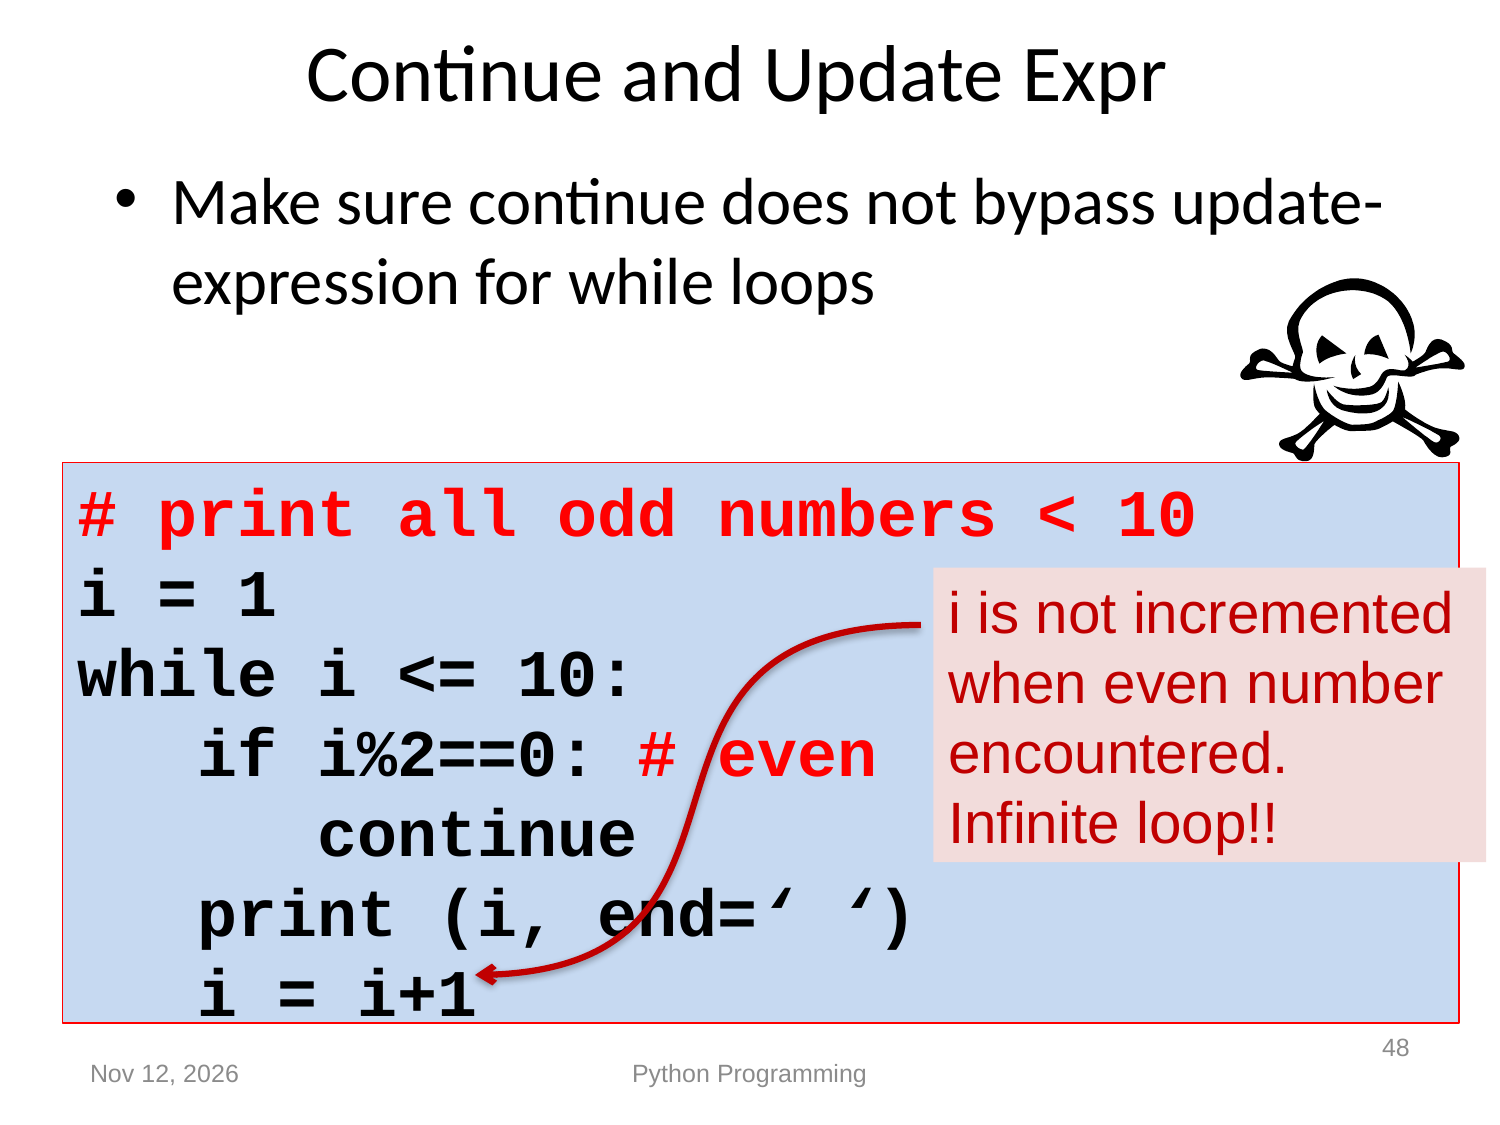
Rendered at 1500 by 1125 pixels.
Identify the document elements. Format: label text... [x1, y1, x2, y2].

slide_number Dec-23 [75, 1042, 425, 1103]
title Continue and Update Expr [99, 12, 1375, 125]
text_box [474, 624, 921, 976]
text_box # print all odd numbers < 10 i = 1 while i <= 10: if i%2==0: # even continue print (i, end=‘ ‘) i = i+1 [62, 462, 1460, 1023]
list Make sure continue does not bypass update-expression for while loops [99, 149, 1413, 437]
text_box i is not incremented when even number encountered. Infinite loop!! [933, 567, 1487, 863]
slide_number 48 [1074, 1016, 1425, 1077]
picture [1237, 274, 1467, 462]
footer Python Programming [512, 1042, 988, 1103]
